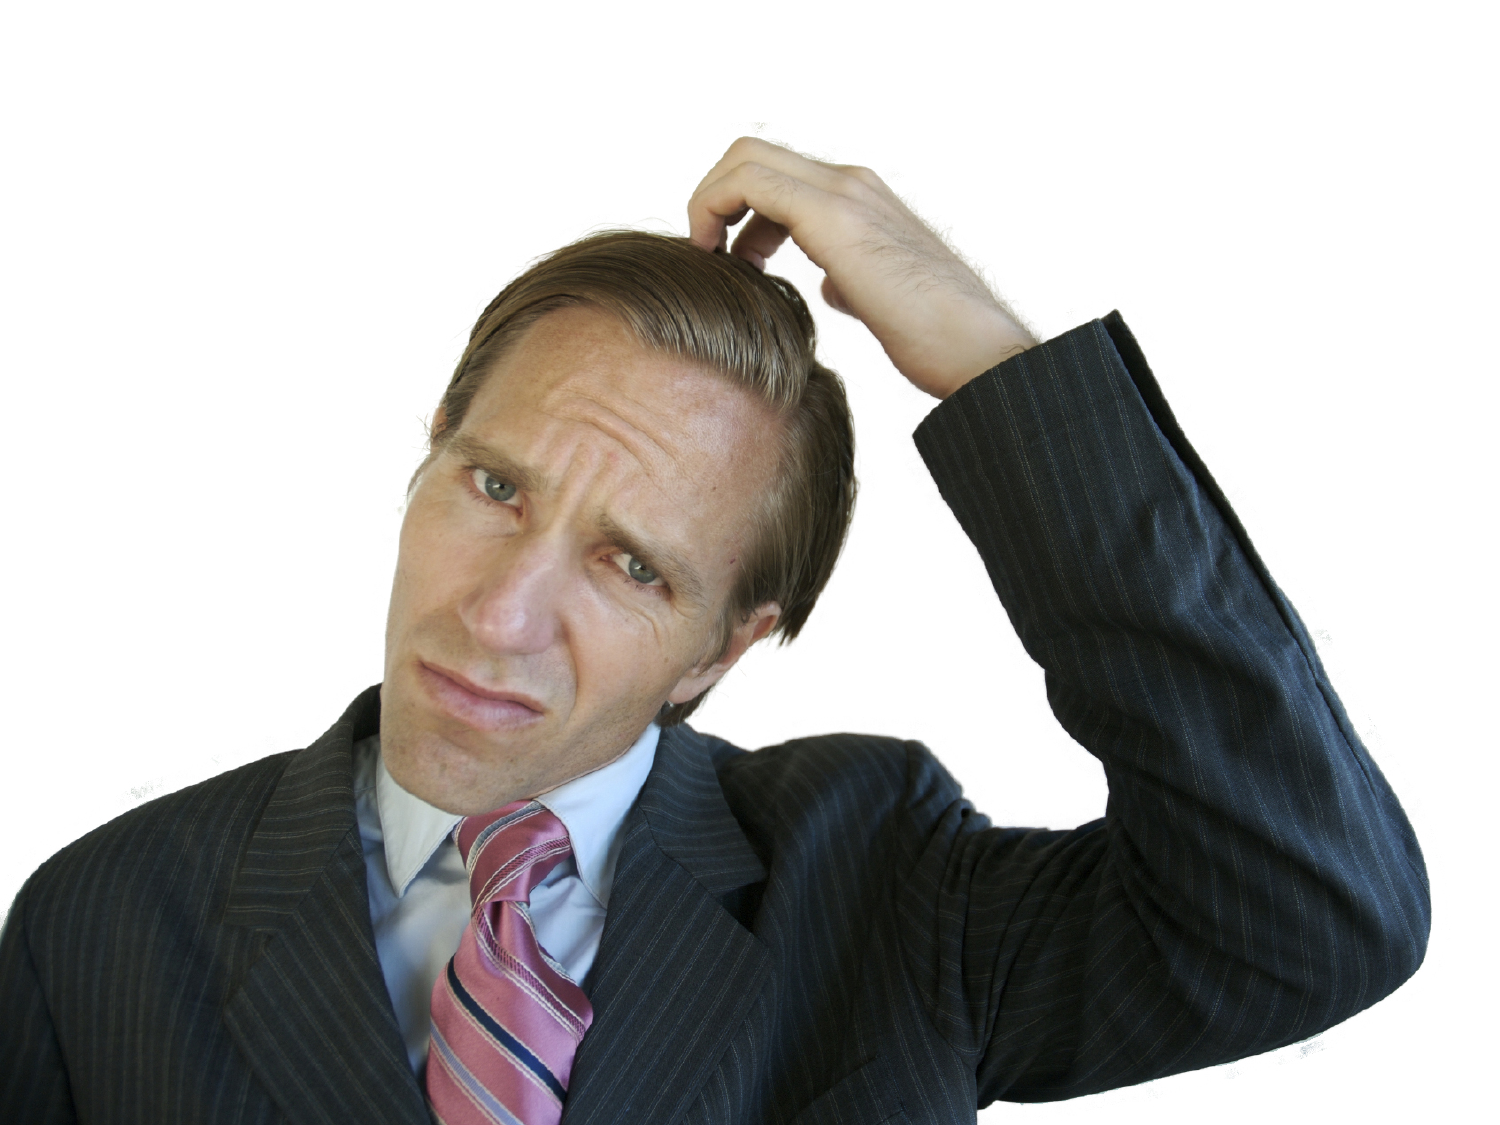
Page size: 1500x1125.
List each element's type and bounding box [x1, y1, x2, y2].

picture [0, 122, 1500, 1125]
